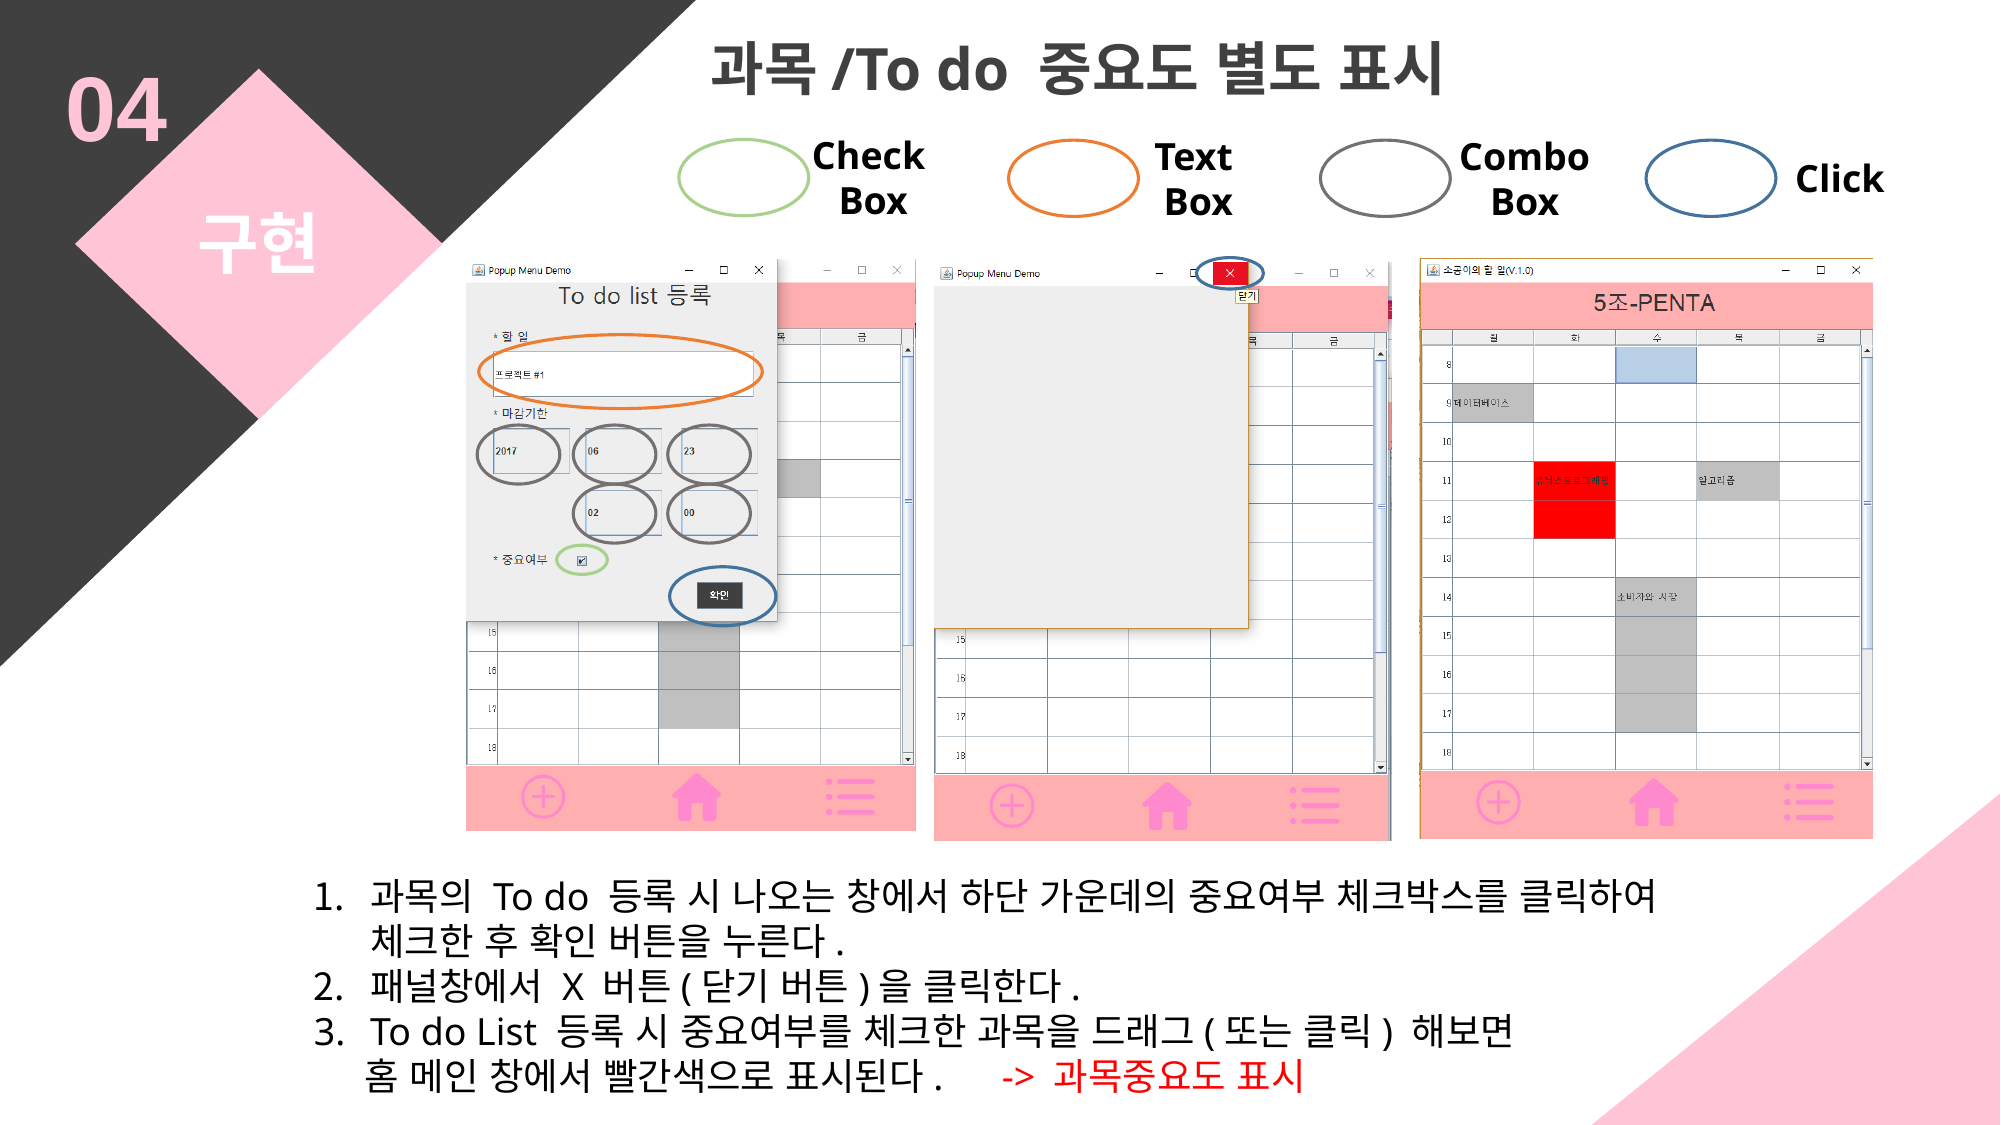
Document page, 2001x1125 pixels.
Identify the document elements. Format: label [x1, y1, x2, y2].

text_box [678, 124, 1915, 232]
text_box [0, 0, 2000, 1125]
picture [1419, 258, 1873, 839]
picture [466, 259, 916, 831]
picture [934, 262, 1392, 841]
